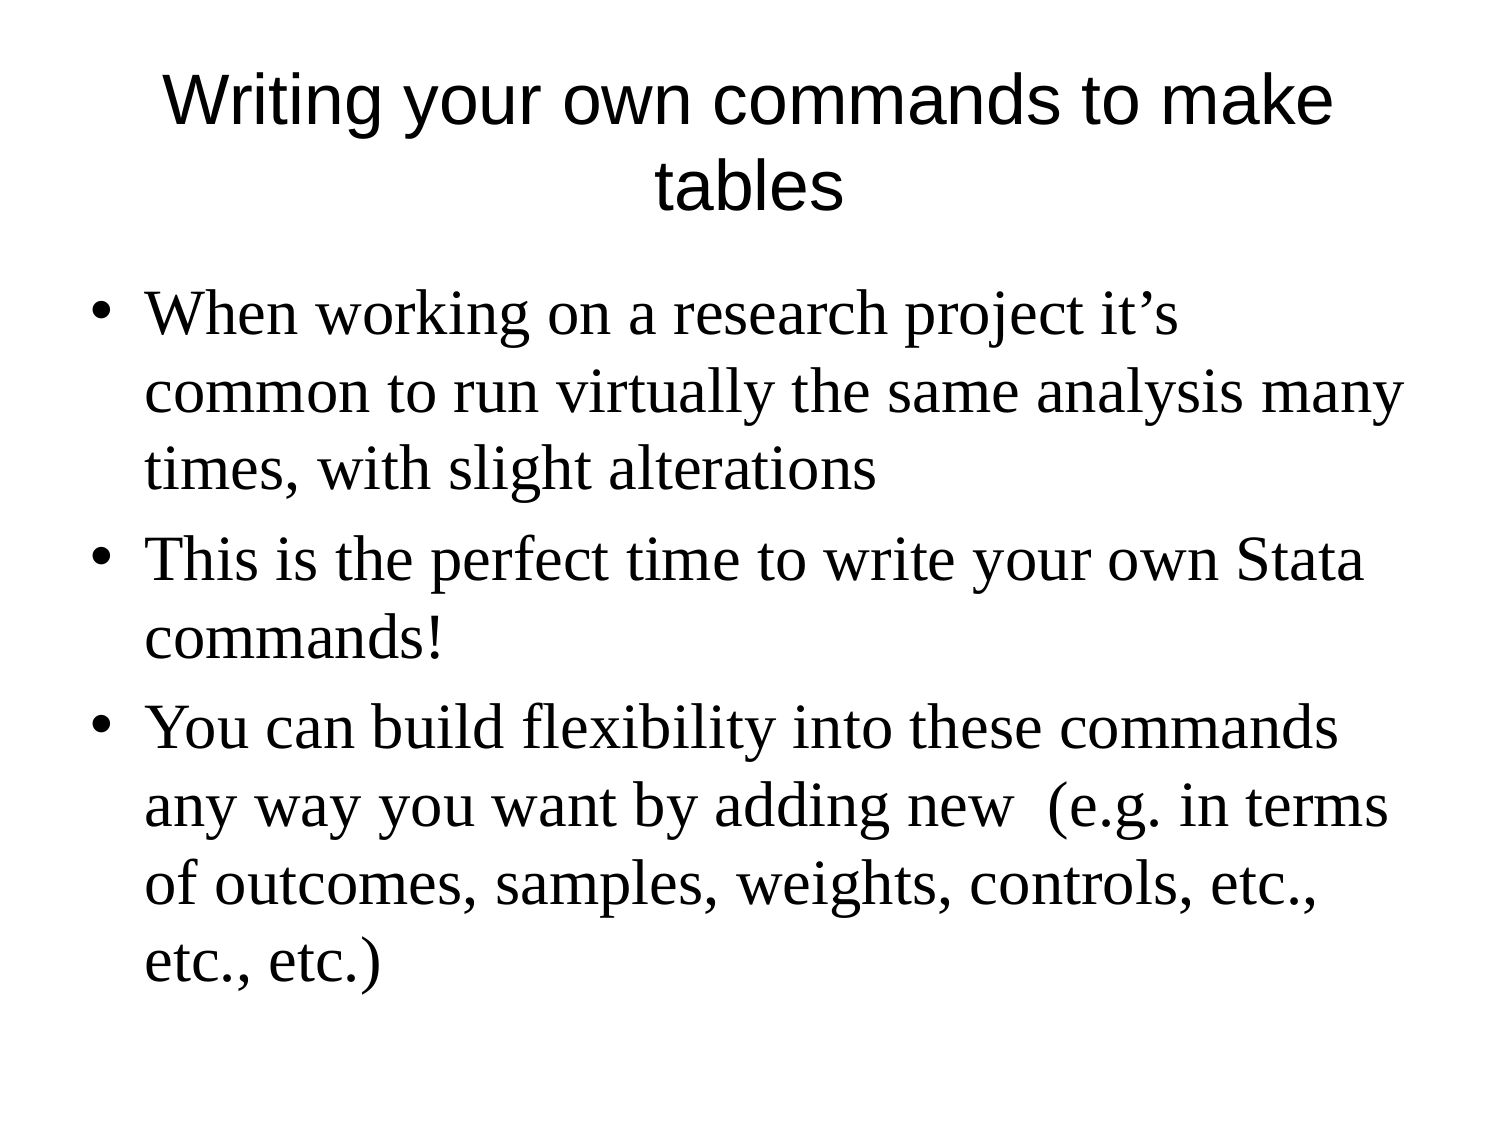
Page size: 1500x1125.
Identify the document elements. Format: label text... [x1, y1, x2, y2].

title Writing your own commands to make tables [75, 45, 1425, 233]
list When working on a research project it’s common to run virtually the same analysis many times, with slight alterations This is the perfect time to write your own Stata commands! You can build flexibility into these commands any way you want by adding new (e.g. in terms of outcomes, samples, weights, controls, etc., etc., etc.) [75, 262, 1425, 1005]
